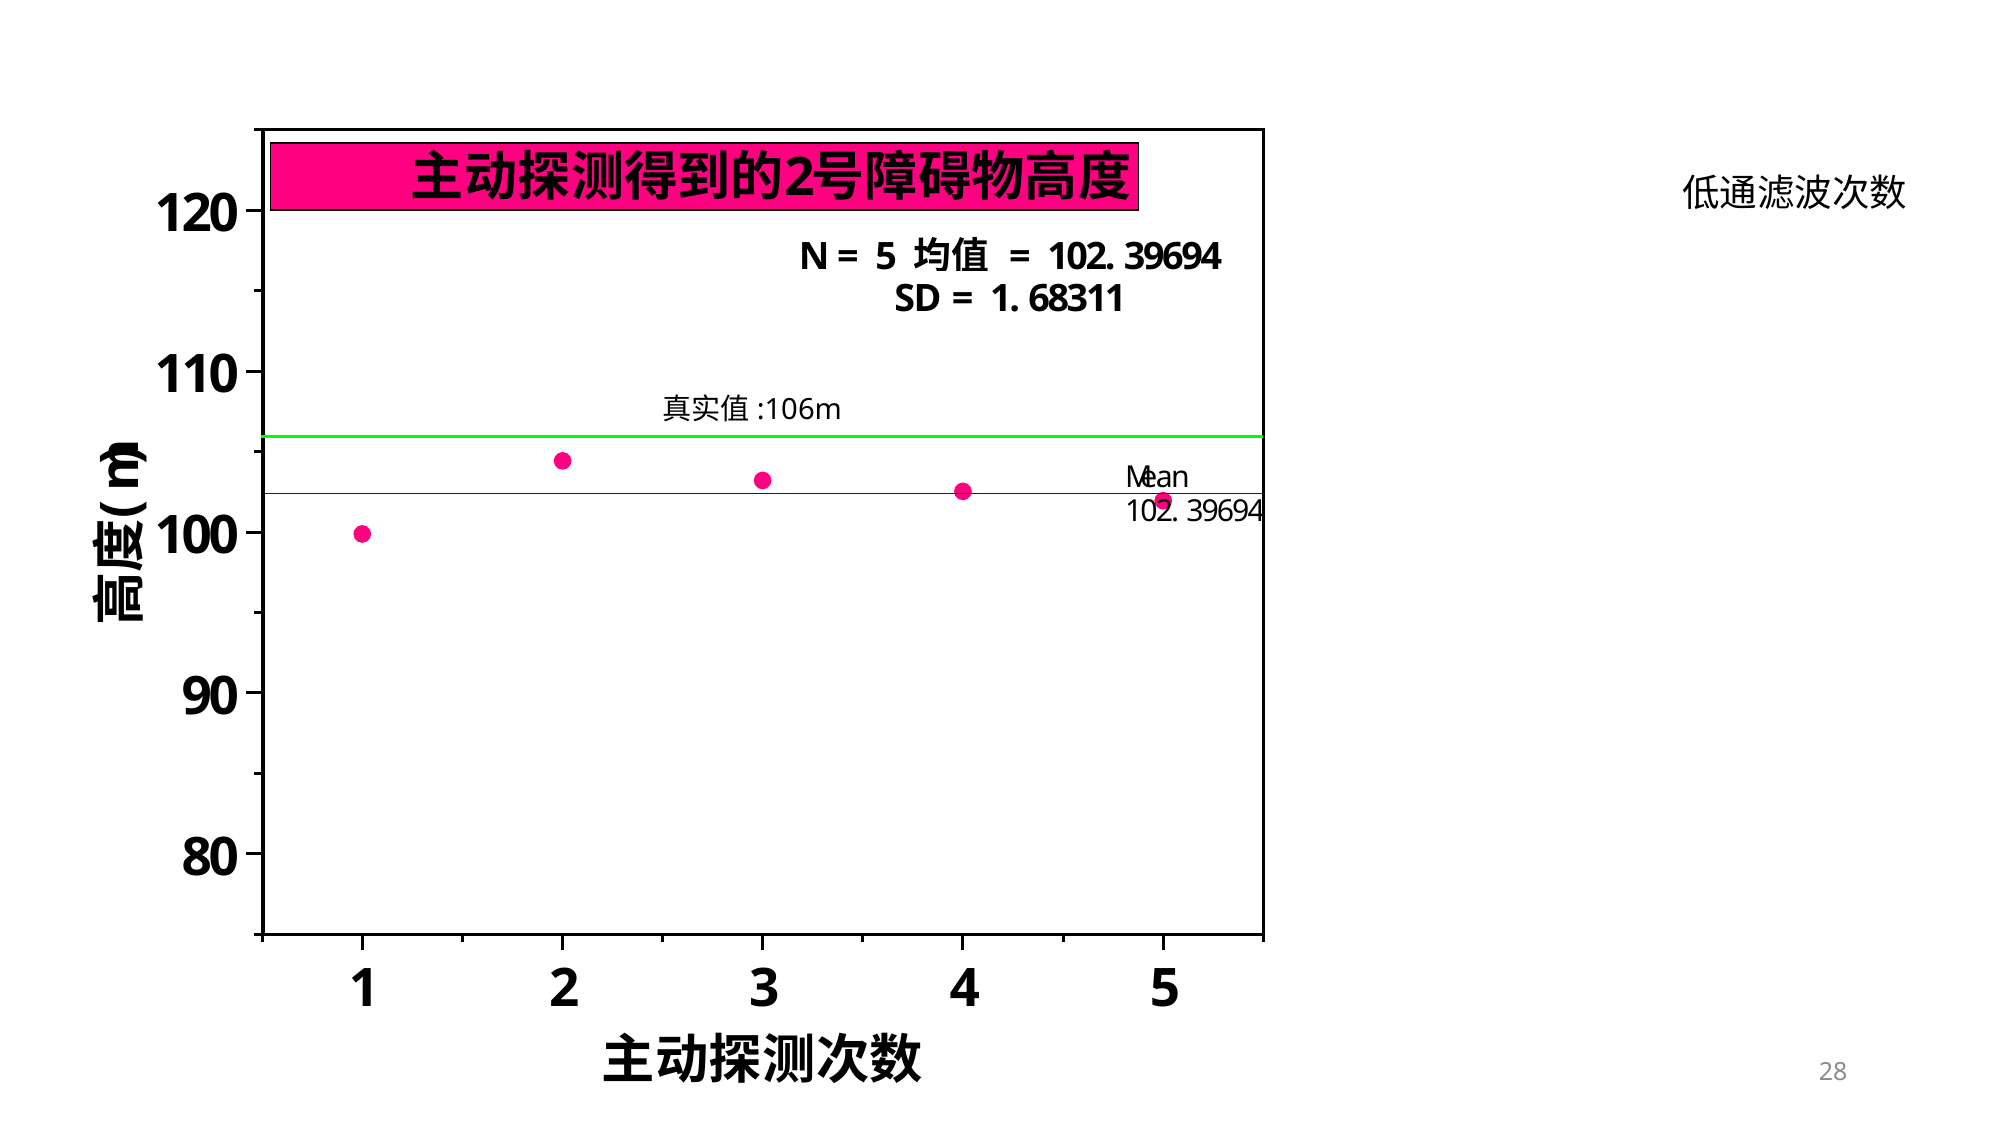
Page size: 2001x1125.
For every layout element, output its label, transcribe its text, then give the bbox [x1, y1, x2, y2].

text_box 低通滤波次数 [1636, 161, 1953, 223]
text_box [0, 0, 1471, 1125]
slide_number 28 [1471, 1042, 1863, 1103]
